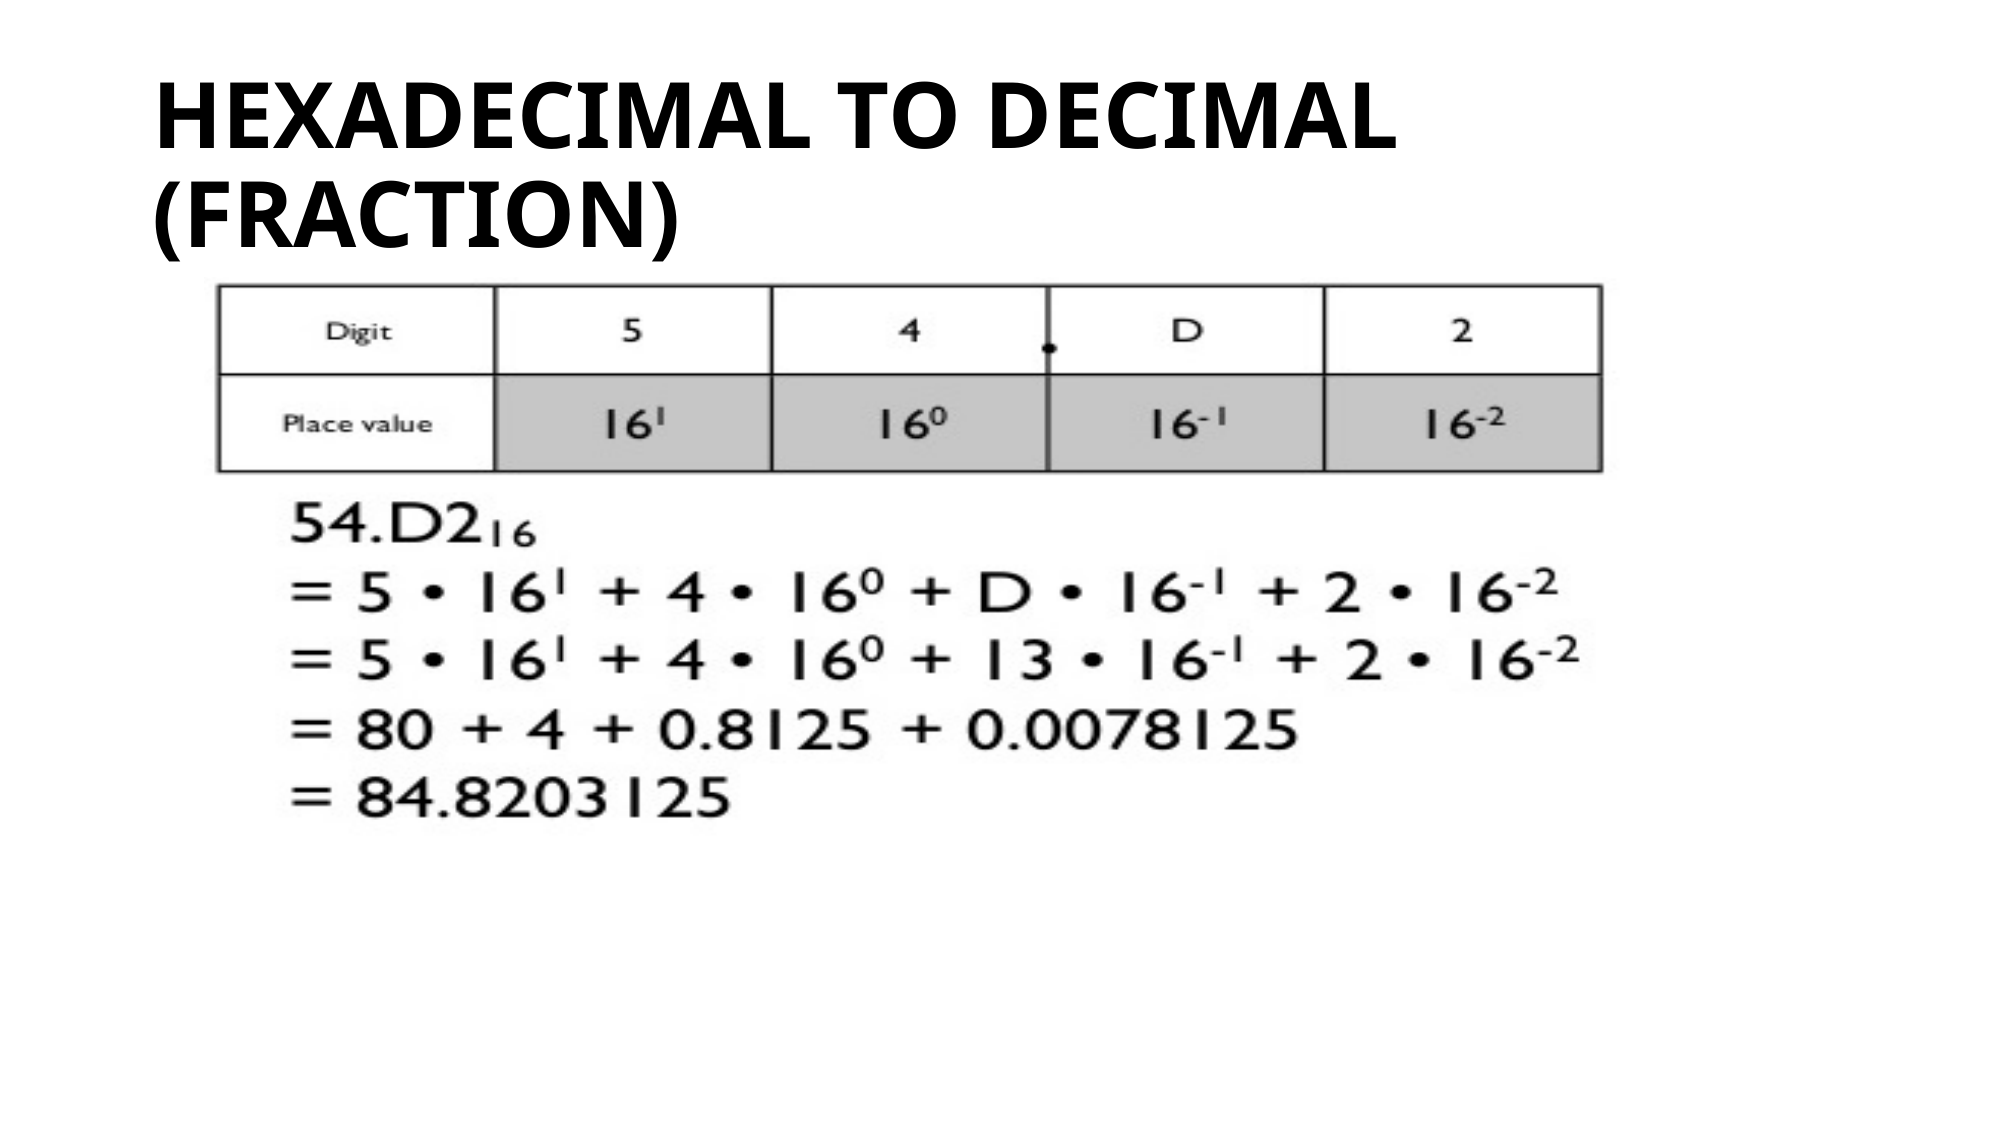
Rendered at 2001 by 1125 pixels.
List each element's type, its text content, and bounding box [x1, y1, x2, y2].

title HEXADECIMAL TO DECIMAL (FRACTION) [137, 59, 1863, 278]
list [204, 277, 1641, 838]
